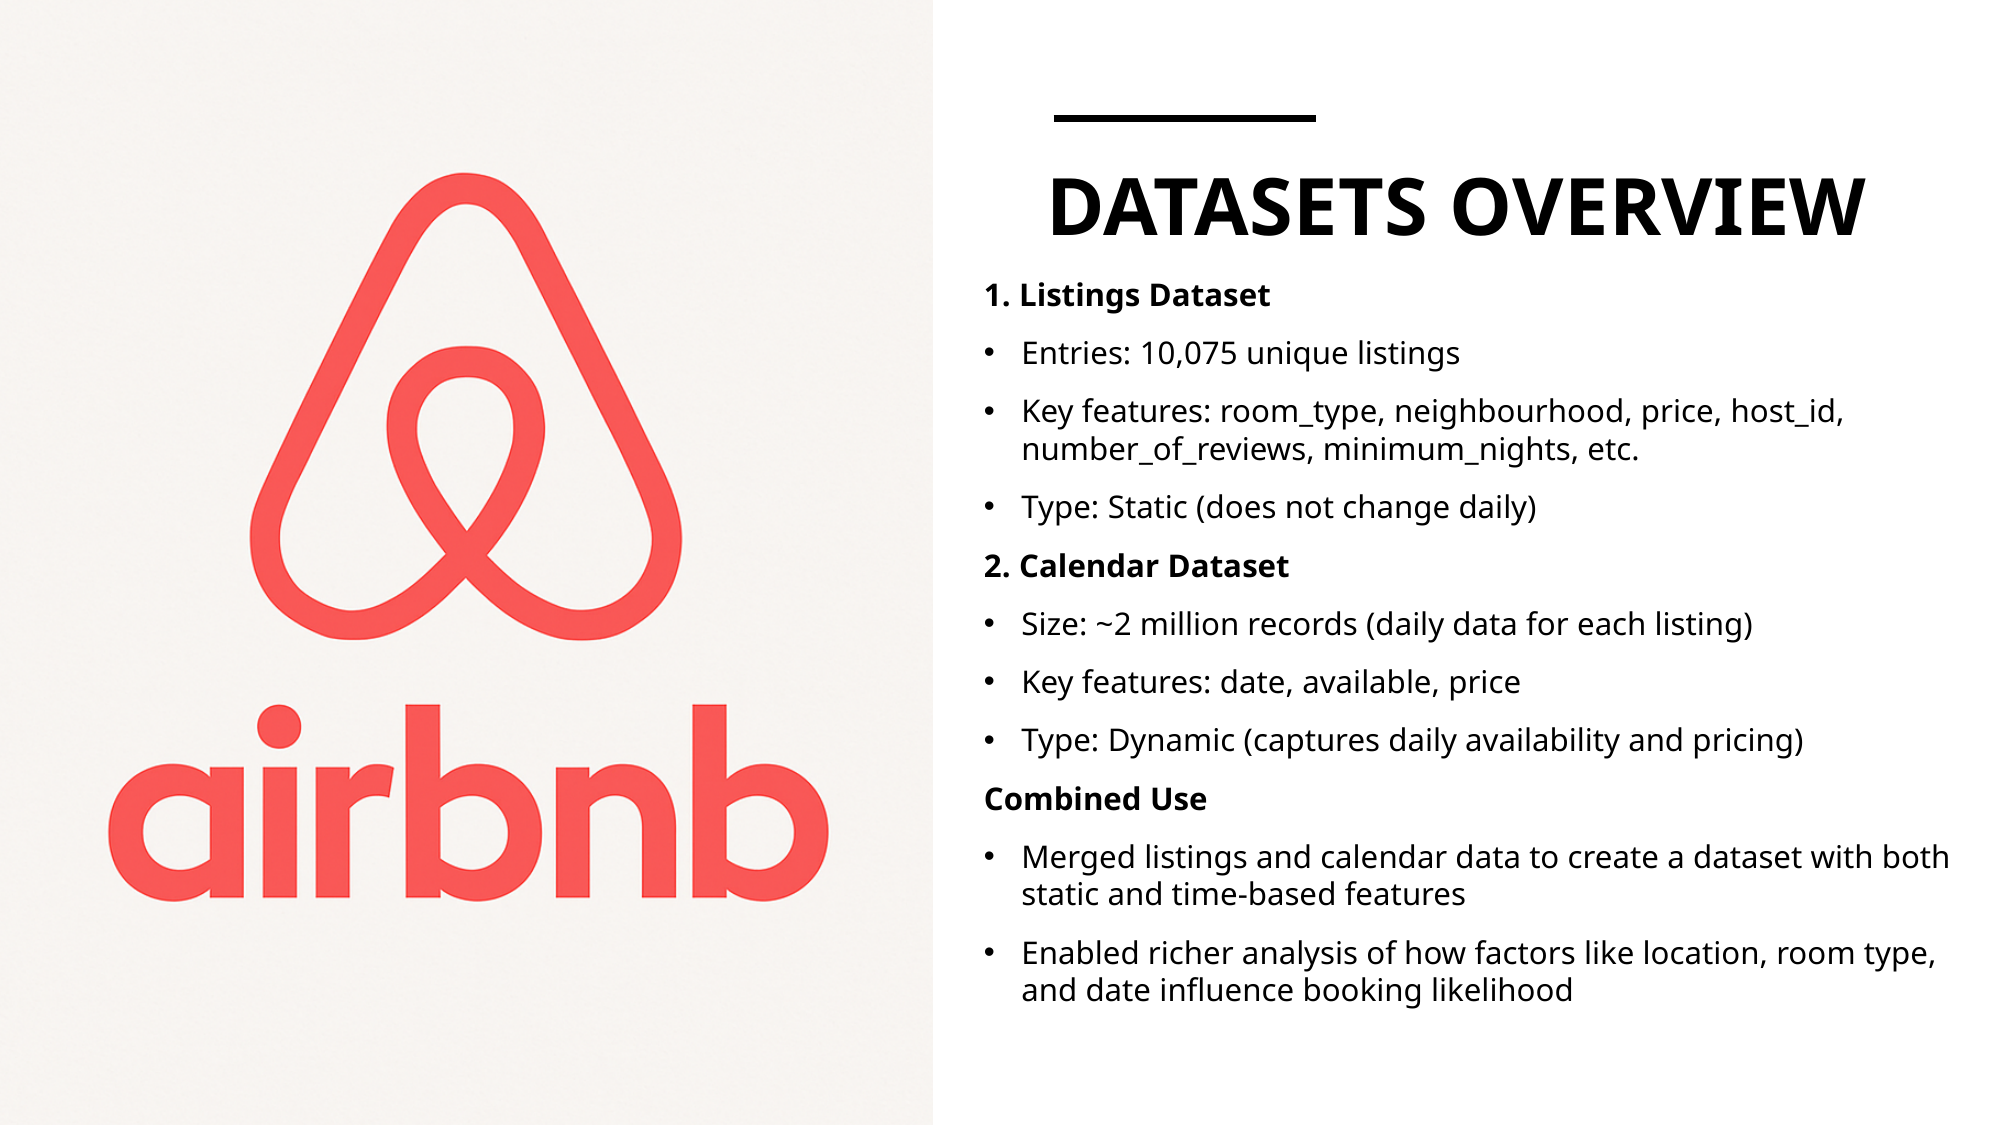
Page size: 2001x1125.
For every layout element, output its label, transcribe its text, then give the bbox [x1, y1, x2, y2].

picture [0, 0, 933, 1125]
title Datasets Overview [1030, 149, 1885, 267]
text_box [933, 0, 2000, 1125]
list 1. Listings Dataset Entries: 10,075 unique listings Key features: room_type, neighbourhood, price, host_id, number_of_reviews, minimum_nights, etc. Type: Static (does not change daily) 2. Calendar Dataset Size: ~2 million records (daily data for each listing) Key features: date, available, price Type: Dynamic (captures daily availability and pricing) Combined Use Merged listings and calendar data to create a dataset with both static and time-based features Enabled richer analysis of how factors like location, room type, and date influence booking likelihood [969, 267, 1983, 1097]
